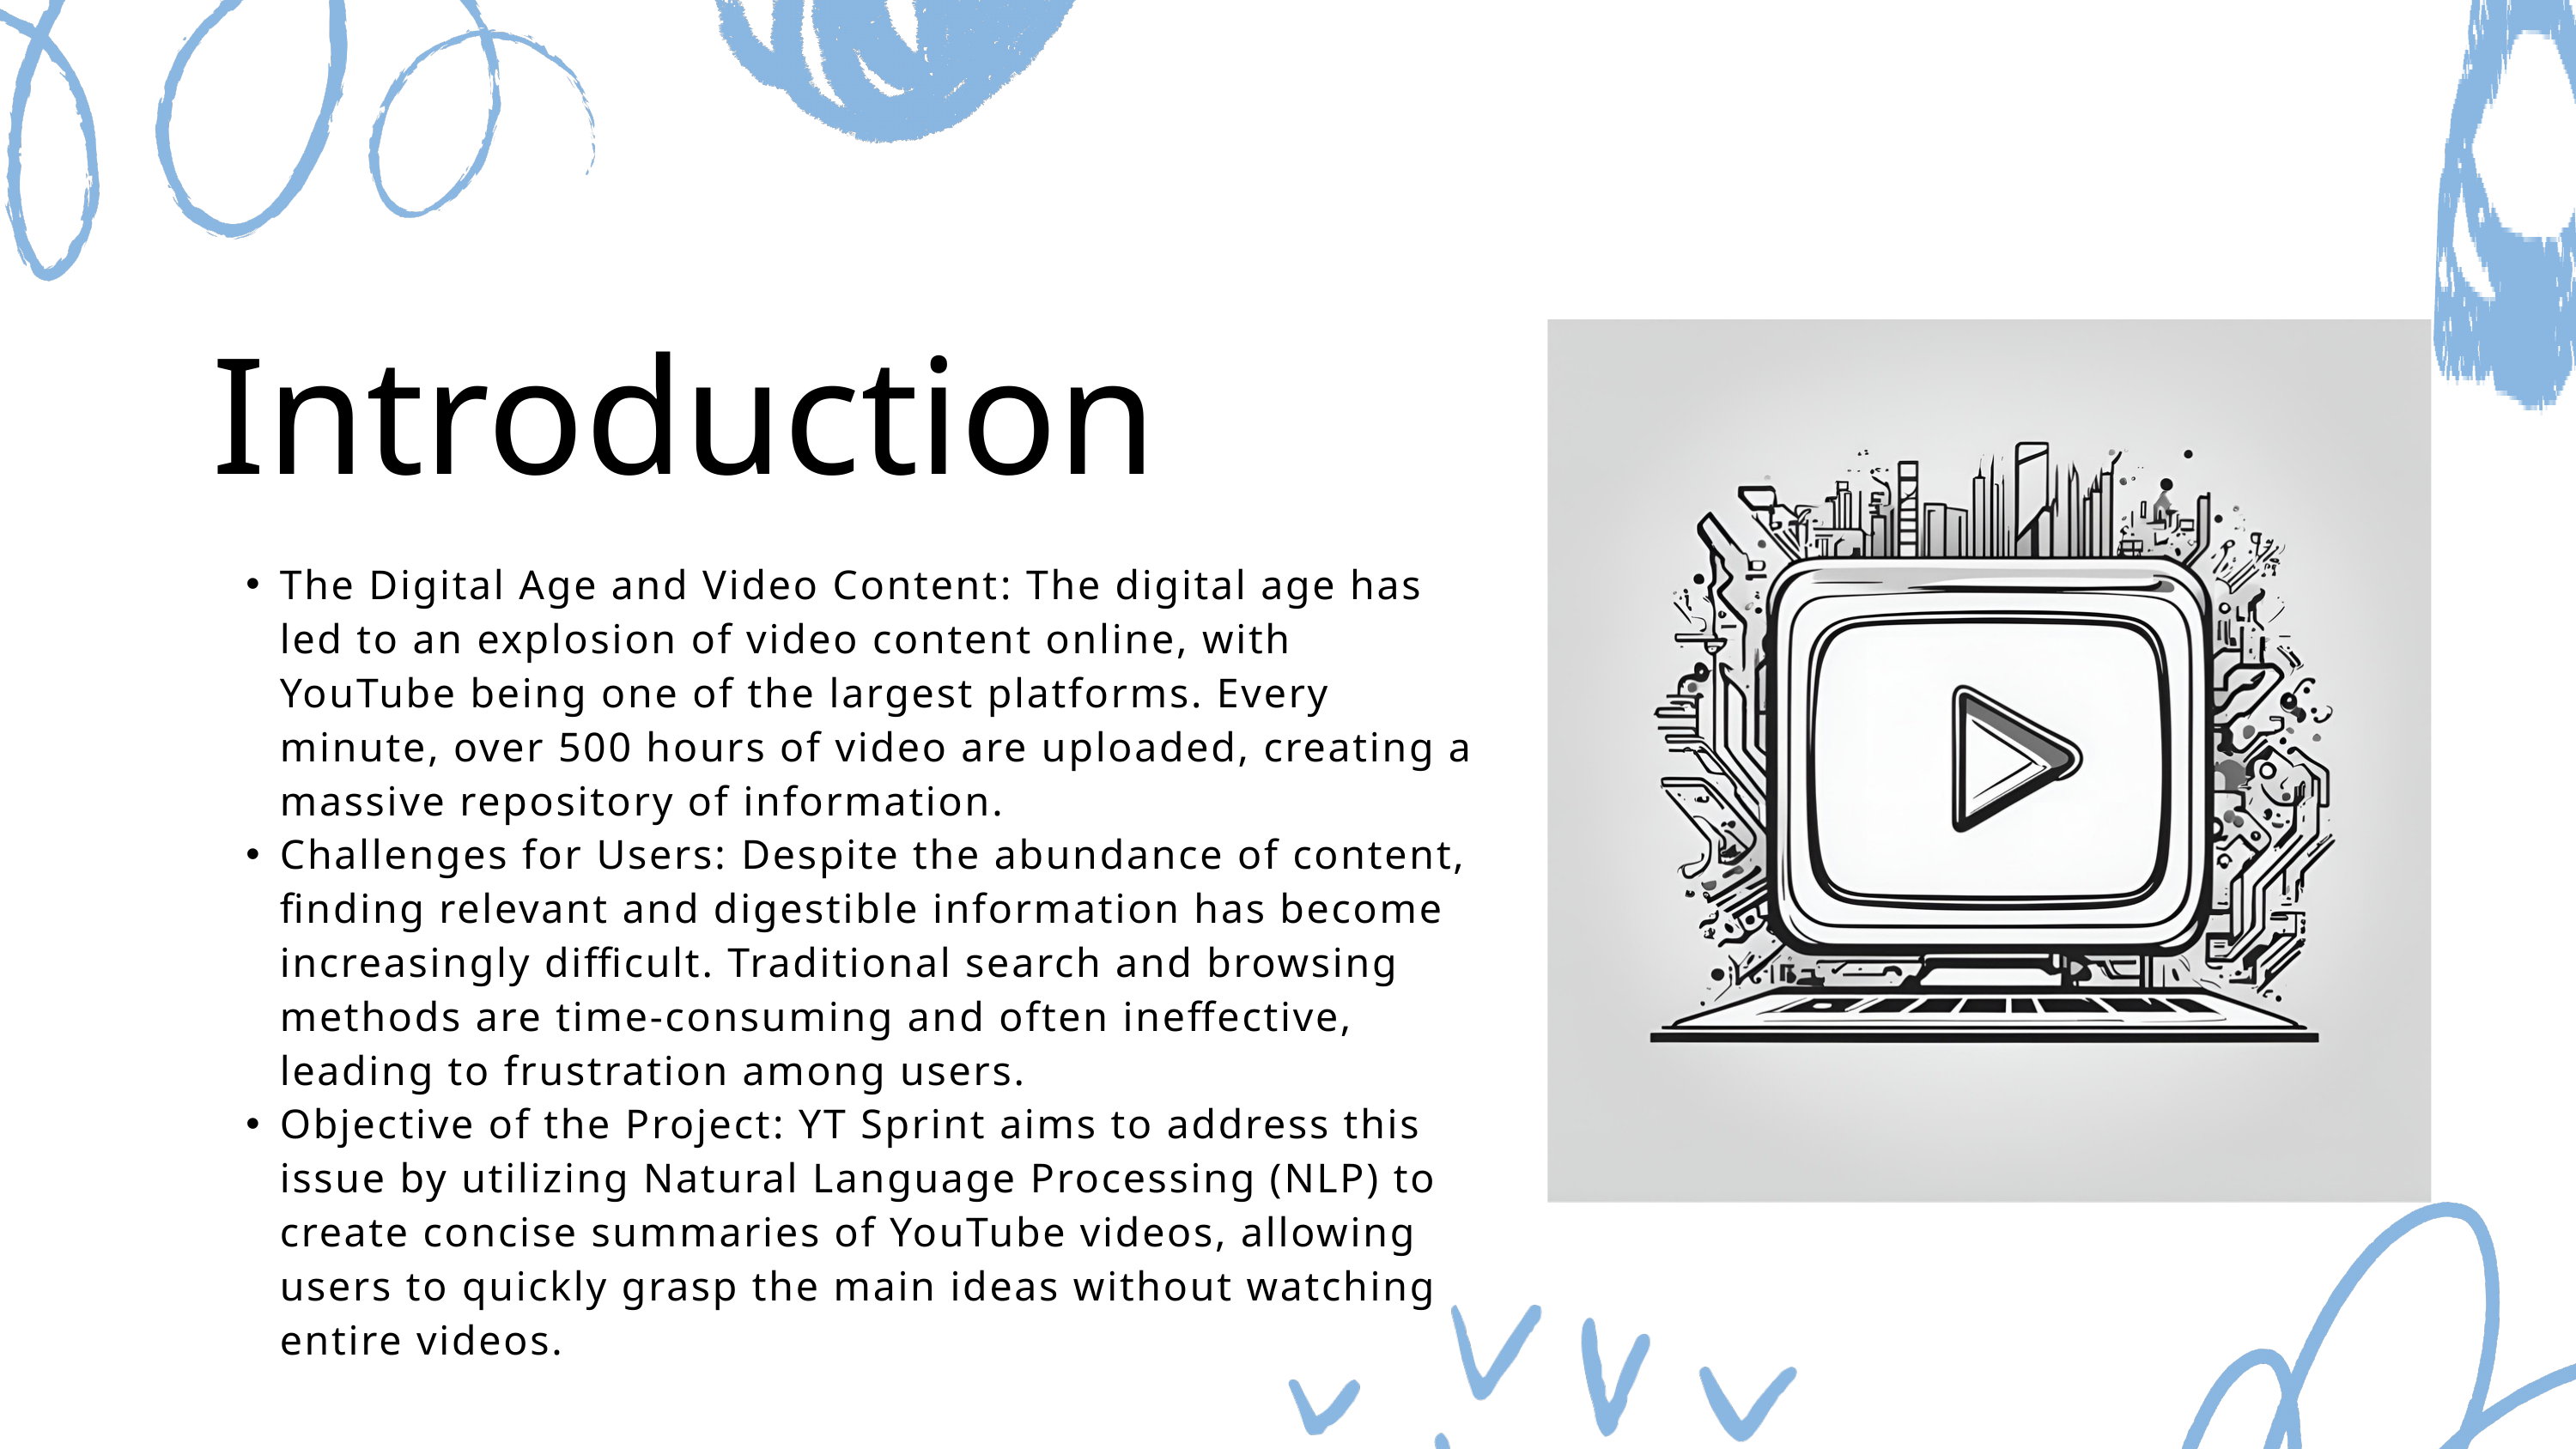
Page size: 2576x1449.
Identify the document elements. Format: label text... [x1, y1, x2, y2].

text_box [1547, 319, 2432, 1203]
text_box The Digital Age and Video Content: The digital age has led to an explosion of video content online, with YouTube being one of the largest platforms. Every minute, over 500 hours of video are uploaded, creating a massive repository of information. Challenges for Users: Despite the abundance of content, finding relevant and digestible information has become increasingly difficult. Traditional search and browsing methods are time-consuming and often ineffective, leading to frustration among users. Objective of the Project: YT Sprint aims to address this issue by utilizing Natural Language Processing (NLP) to create concise summaries of YouTube videos, allowing users to quickly grasp the main ideas without watching entire videos. [211, 554, 1479, 1417]
text_box [1288, 1303, 1862, 1449]
text_box [2432, 0, 2576, 419]
text_box Introduction [211, 350, 1318, 507]
text_box [704, 0, 1113, 145]
text_box [2162, 1202, 2576, 1449]
text_box [0, 0, 596, 282]
